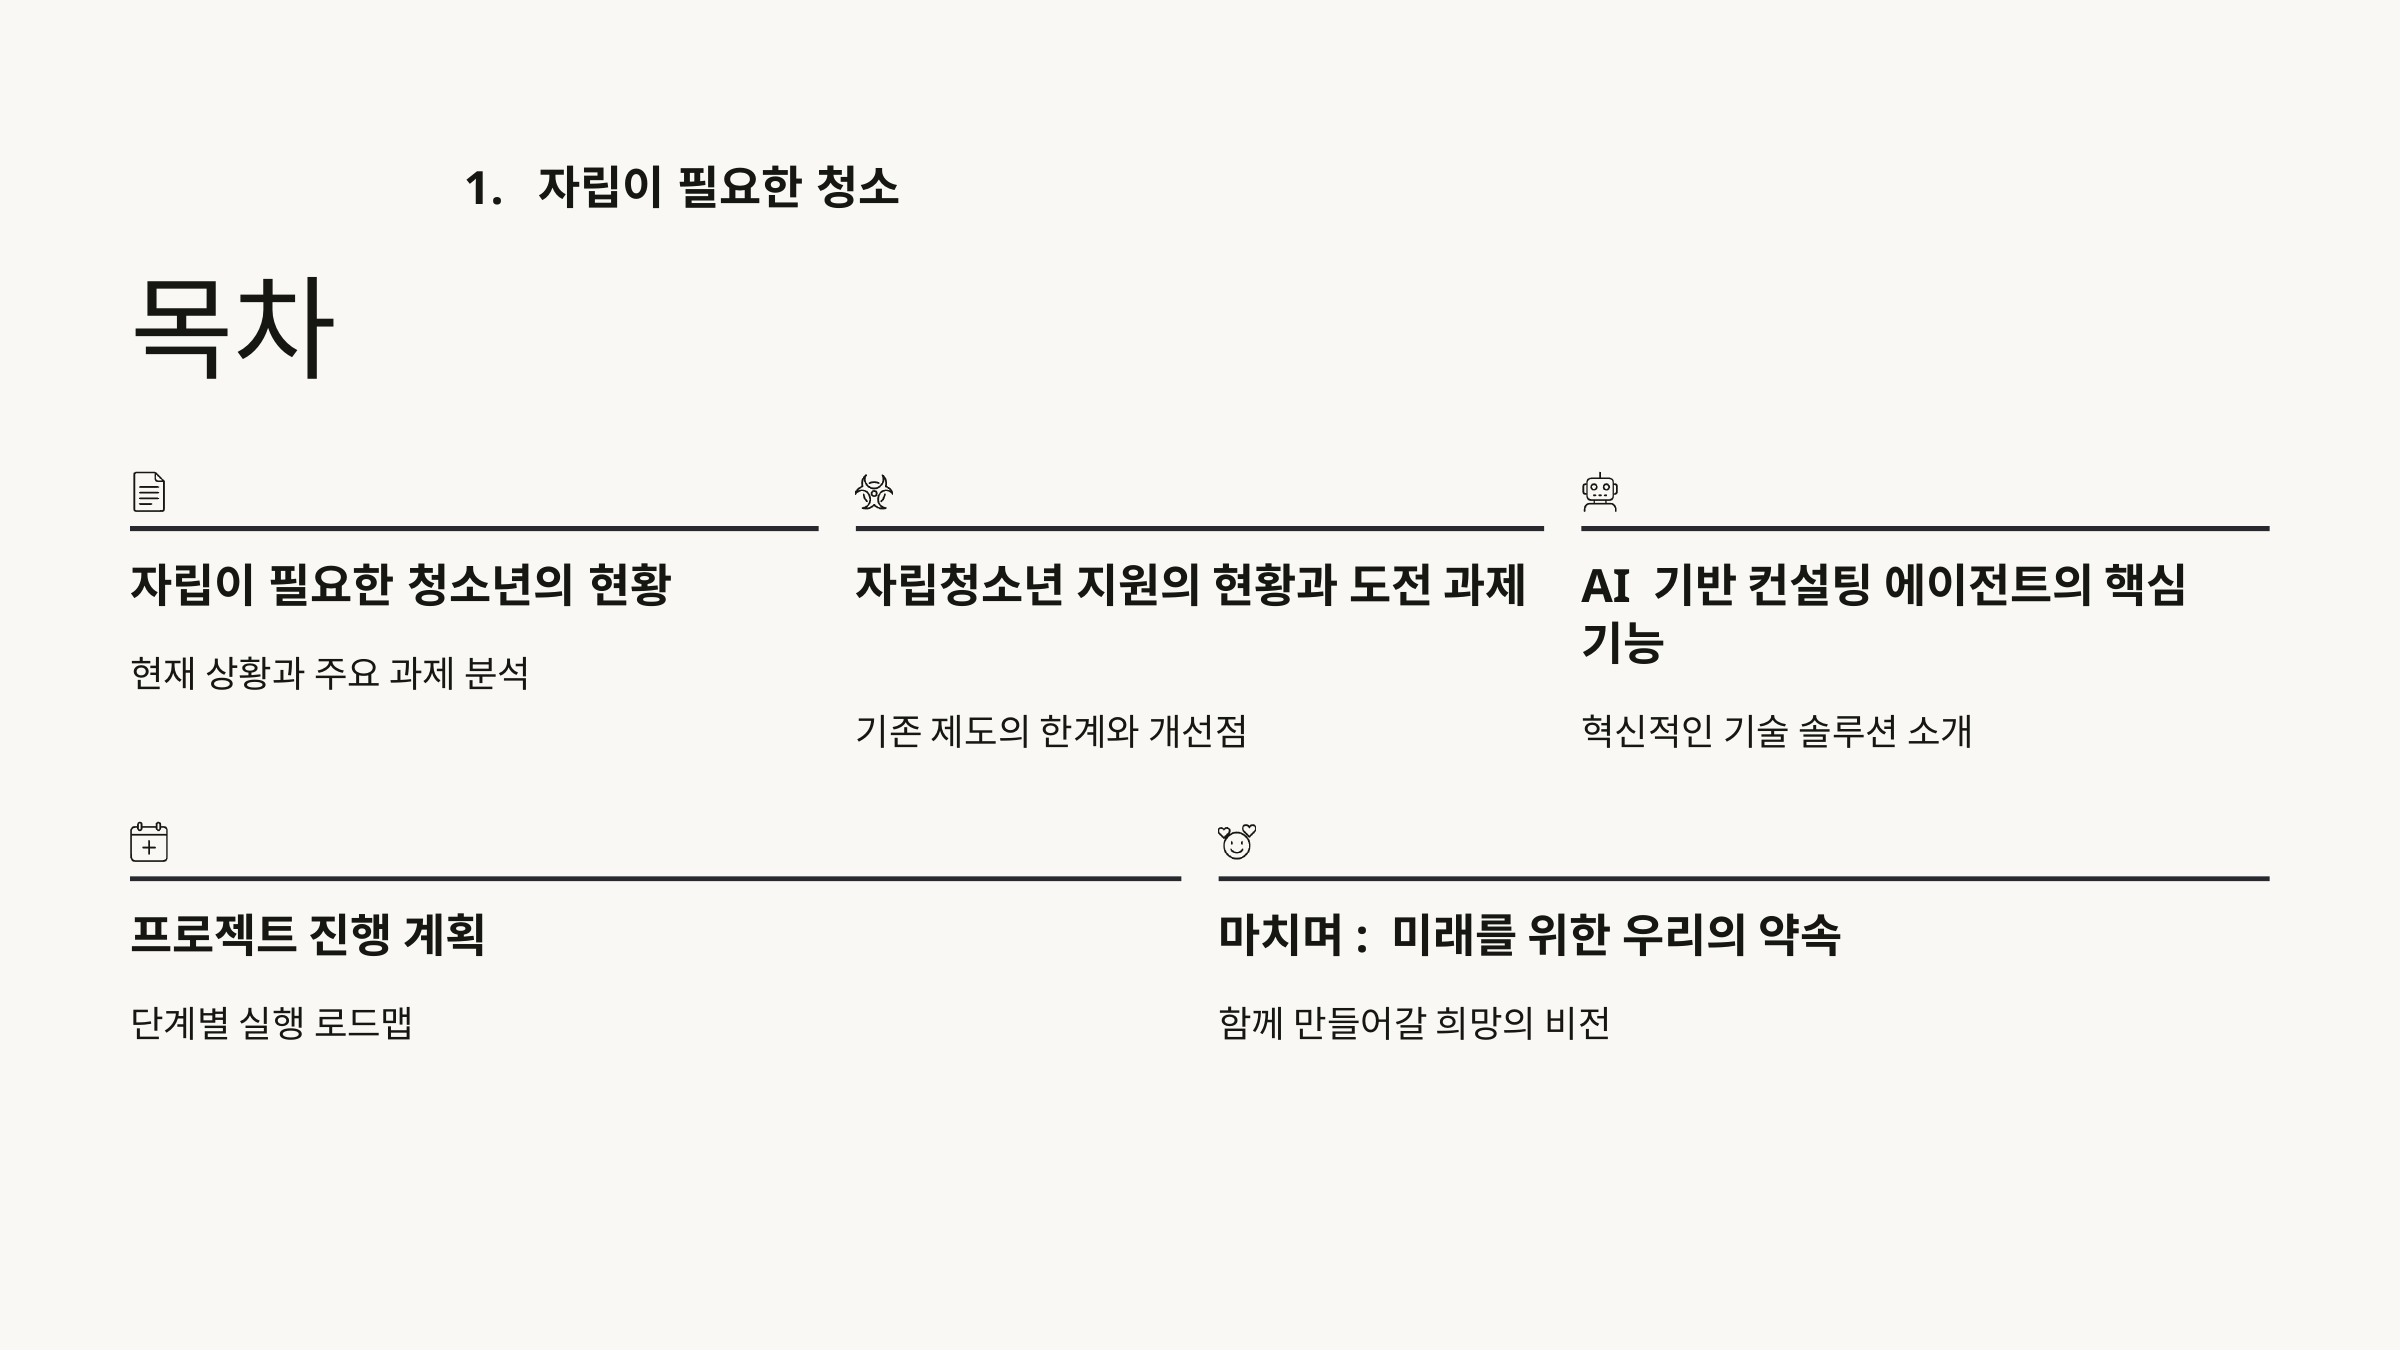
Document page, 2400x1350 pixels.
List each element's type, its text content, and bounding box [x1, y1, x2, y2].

text_box AI 기반 컨설팅 에이전트의 핵심 기능 [1581, 554, 2270, 672]
text_box [1581, 526, 2270, 532]
picture [1218, 817, 1256, 865]
text_box [855, 526, 1545, 532]
text_box [130, 876, 1182, 882]
text_box 목차 [130, 277, 1061, 394]
text_box 마치며: 미래를 위한 우리의 약속 [1218, 904, 1833, 963]
text_box 함께 만들어갈 희망의 비전 [1218, 985, 2270, 1045]
text_box 프로젝트 진행 계획 [130, 904, 596, 963]
text_box 단계별 실행 로드맵 [130, 985, 1182, 1045]
text_box 현재 상황과 주요 과제 분석 [130, 635, 819, 695]
text_box [1218, 876, 2270, 882]
picture [130, 467, 168, 515]
text_box 혁신적인 기술 솔루션 소개 [1581, 693, 2270, 753]
picture [130, 817, 168, 865]
text_box 자립청소년 지원의 현황과 도전 과제 [855, 554, 1545, 672]
text_box 자립이 필요한 청소년의 현황 [130, 554, 734, 613]
picture [1581, 467, 1619, 515]
text_box [130, 526, 819, 532]
text_box 자립이 필요한 청소 [463, 156, 1068, 215]
text_box 기존 제도의 한계와 개선점 [855, 693, 1545, 753]
picture [855, 467, 893, 515]
